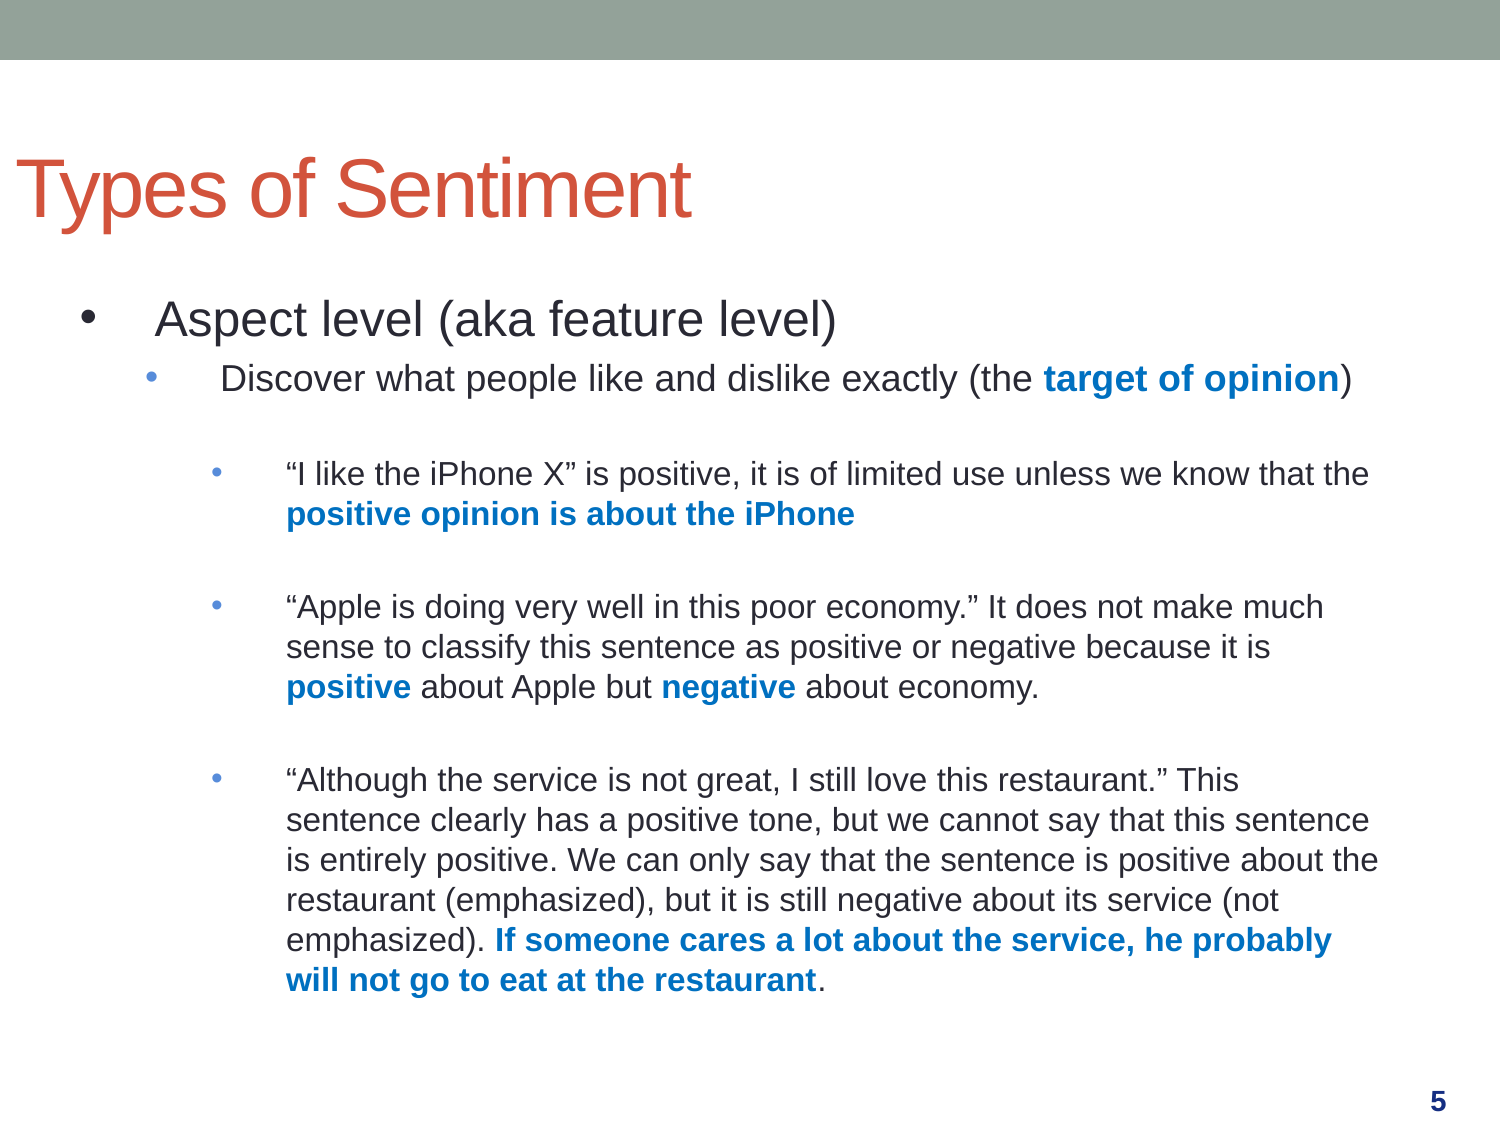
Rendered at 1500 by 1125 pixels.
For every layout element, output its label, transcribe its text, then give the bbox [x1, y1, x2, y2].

text_box Aspect level (aka feature level) Discover what people like and dislike exactly (the target of opinion) “I like the iPhone X” is positive, it is of limited use unless we know that the positive opinion is about the iPhone “Apple is doing very well in this poor economy.” It does not make much sense to classify this sentence as positive or negative because it is positive about Apple but negative about economy. “Although the service is not great, I still love this restaurant.” This sentence clearly has a positive tone, but we cannot say that this sentence is entirely positive. We can only say that the sentence is positive about the restaurant (emphasized), but it is still negative about its service (not emphasized). If someone cares a lot about the service, he probably will not go to eat at the restaurant. [64, 278, 1400, 1047]
title Types of Sentiment [0, 101, 1325, 266]
slide_number 5 [1415, 1070, 1499, 1125]
